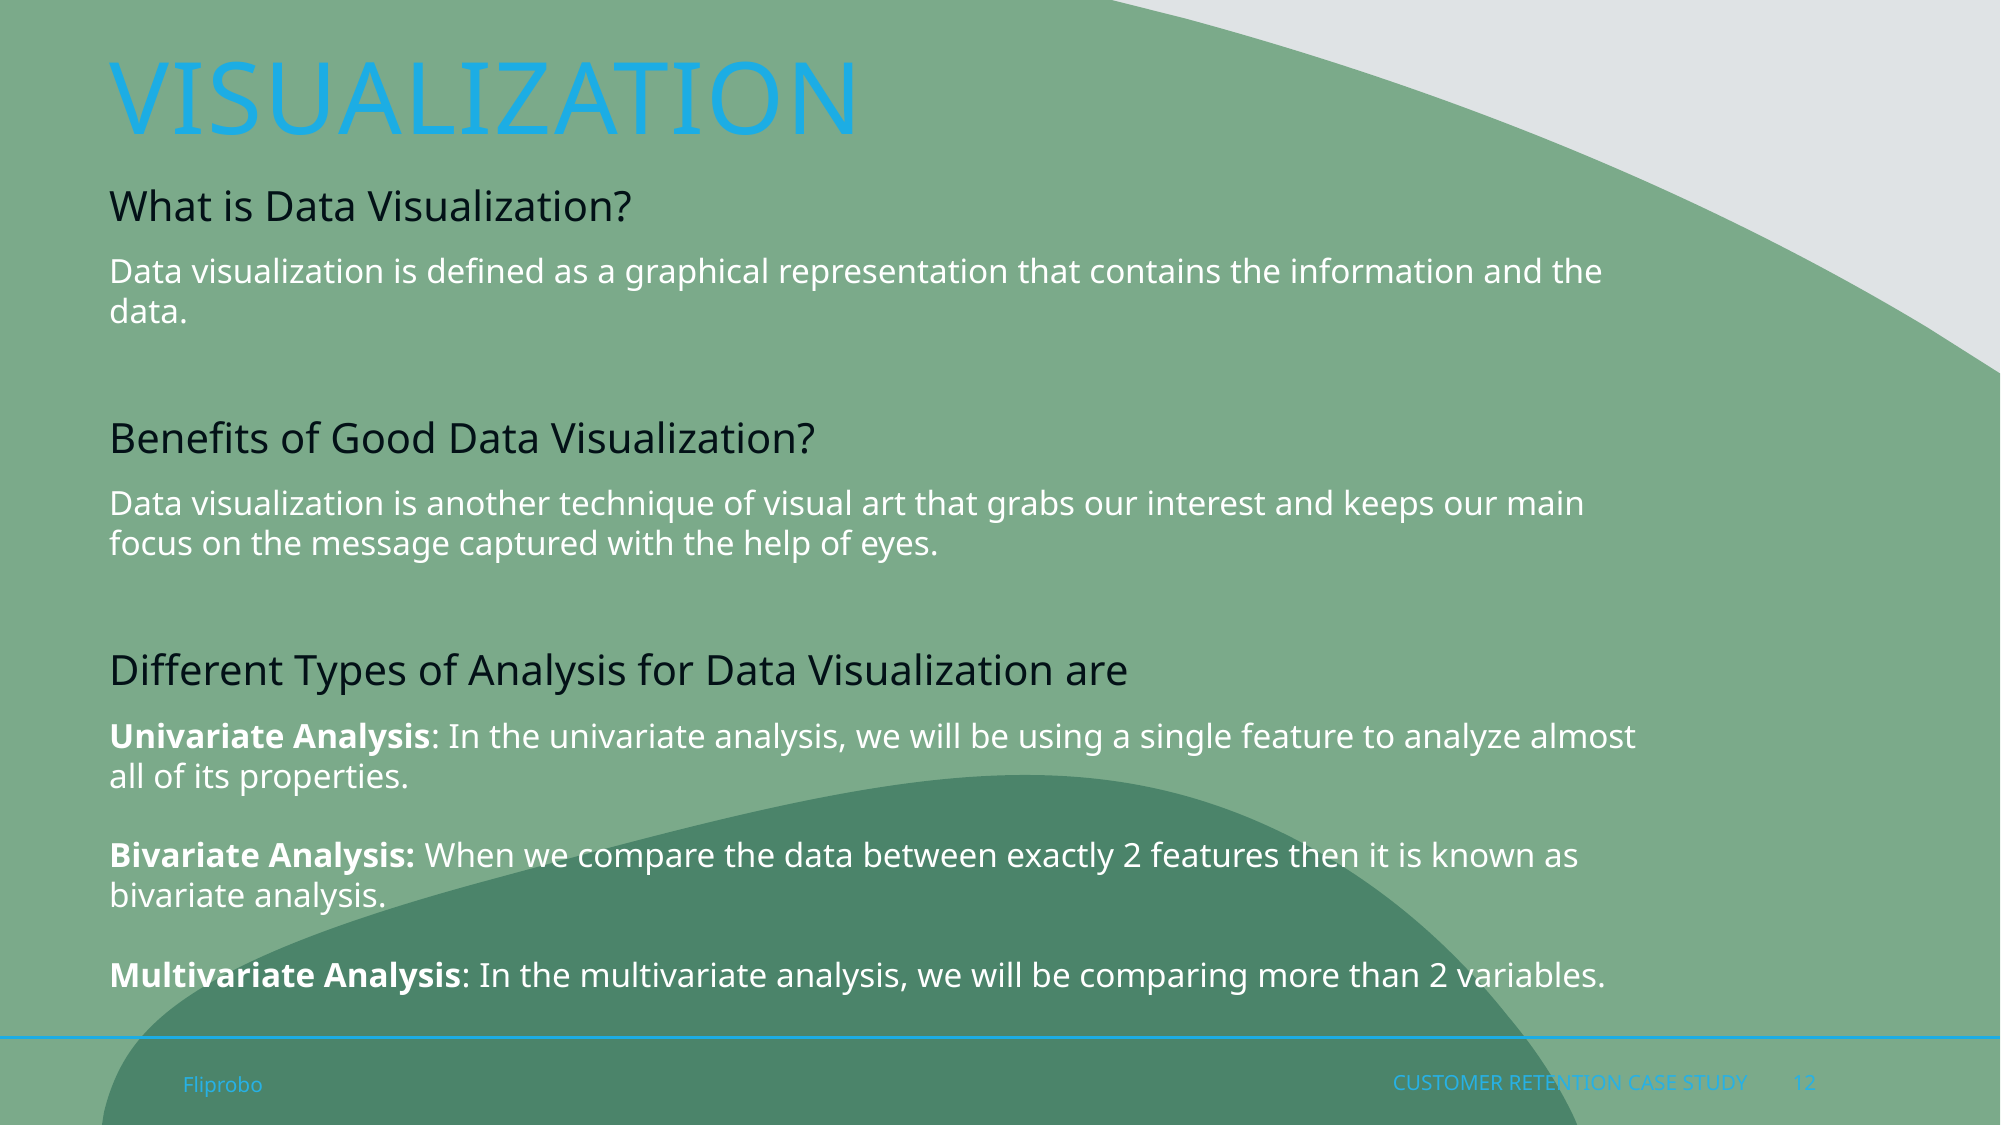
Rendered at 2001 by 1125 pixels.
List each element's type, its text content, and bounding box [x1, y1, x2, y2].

title visualization [94, 50, 1820, 162]
slide_number 12 [1777, 1061, 1938, 1107]
text_box What is Data Visualization? Data visualization is defined as a graphical representation that contains the information and the data. Benefits of Good Data Visualization? Data visualization is another technique of visual art that grabs our interest and keeps our main focus on the message captured with the help of eyes. Different Types of Analysis for Data Visualization are Univariate Analysis: In the univariate analysis, we will be using a single feature to analyze almost all of its properties. Bivariate Analysis: When we compare the data between exactly 2 features then it is known as bivariate analysis. Multivariate Analysis: In the multivariate analysis, we will be comparing more than 2 variables. [94, 172, 1688, 1002]
slide_number Fliprobo [168, 1061, 522, 1107]
footer Customer Retention Case Study [794, 1061, 1763, 1107]
